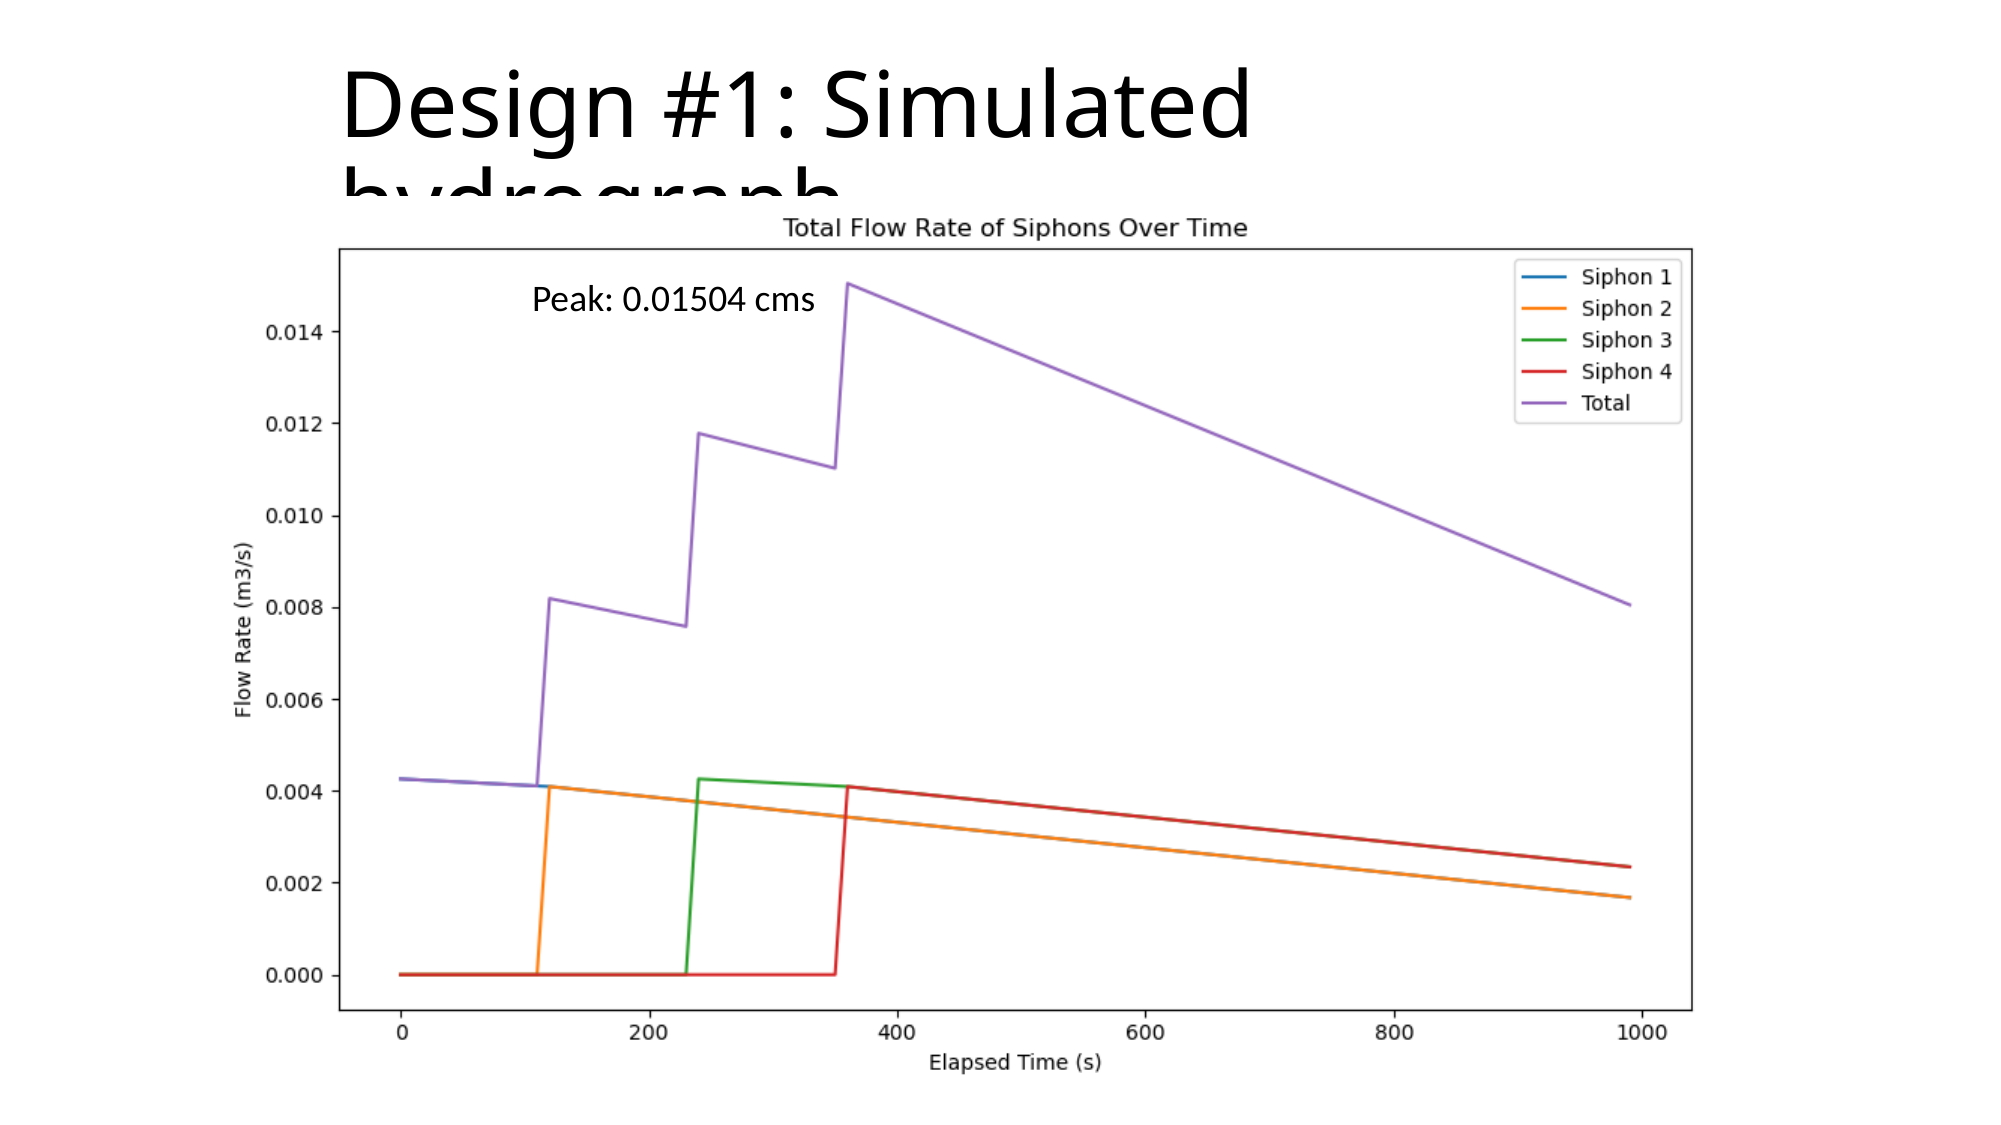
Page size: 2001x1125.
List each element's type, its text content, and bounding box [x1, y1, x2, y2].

picture [213, 196, 1714, 1097]
text_box Design #1: Simulated hydrograph [324, 50, 1675, 179]
